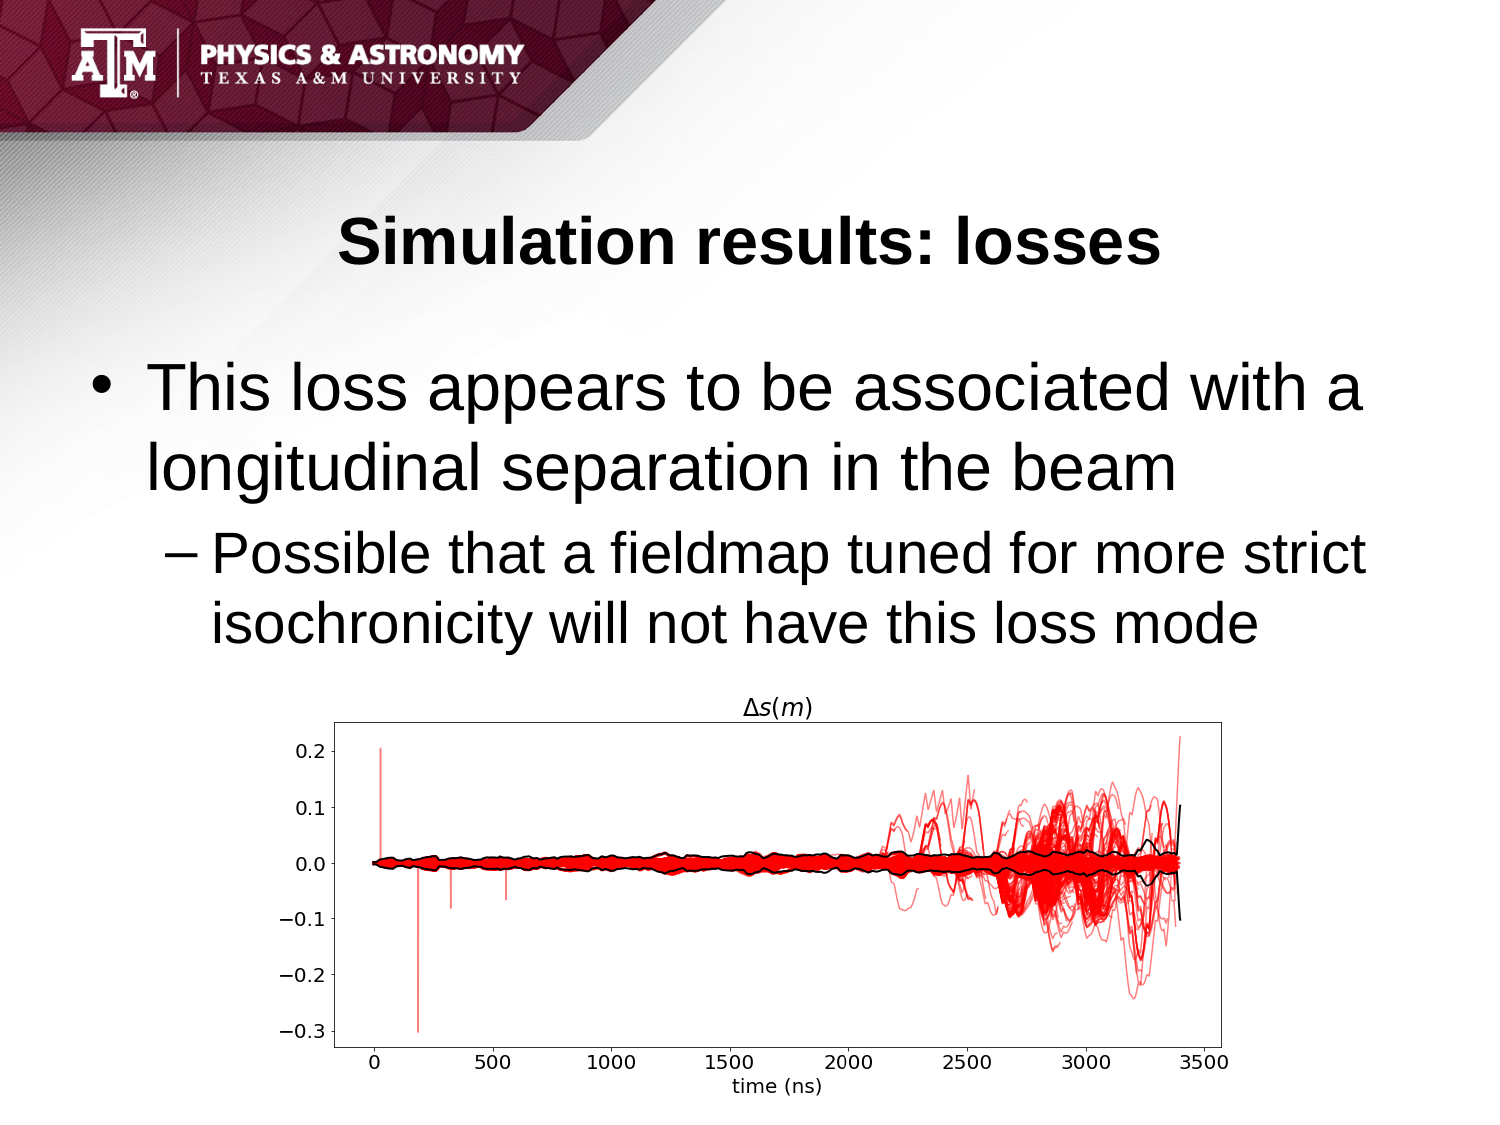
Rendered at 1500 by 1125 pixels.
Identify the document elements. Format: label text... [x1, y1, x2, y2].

title Simulation results: losses [75, 172, 1425, 304]
list This loss appears to be associated with a longitudinal separation in the beam Possible that a fieldmap tuned for more strict isochronicity will not have this loss mode [75, 336, 1425, 1005]
picture [0, 0, 1500, 1125]
